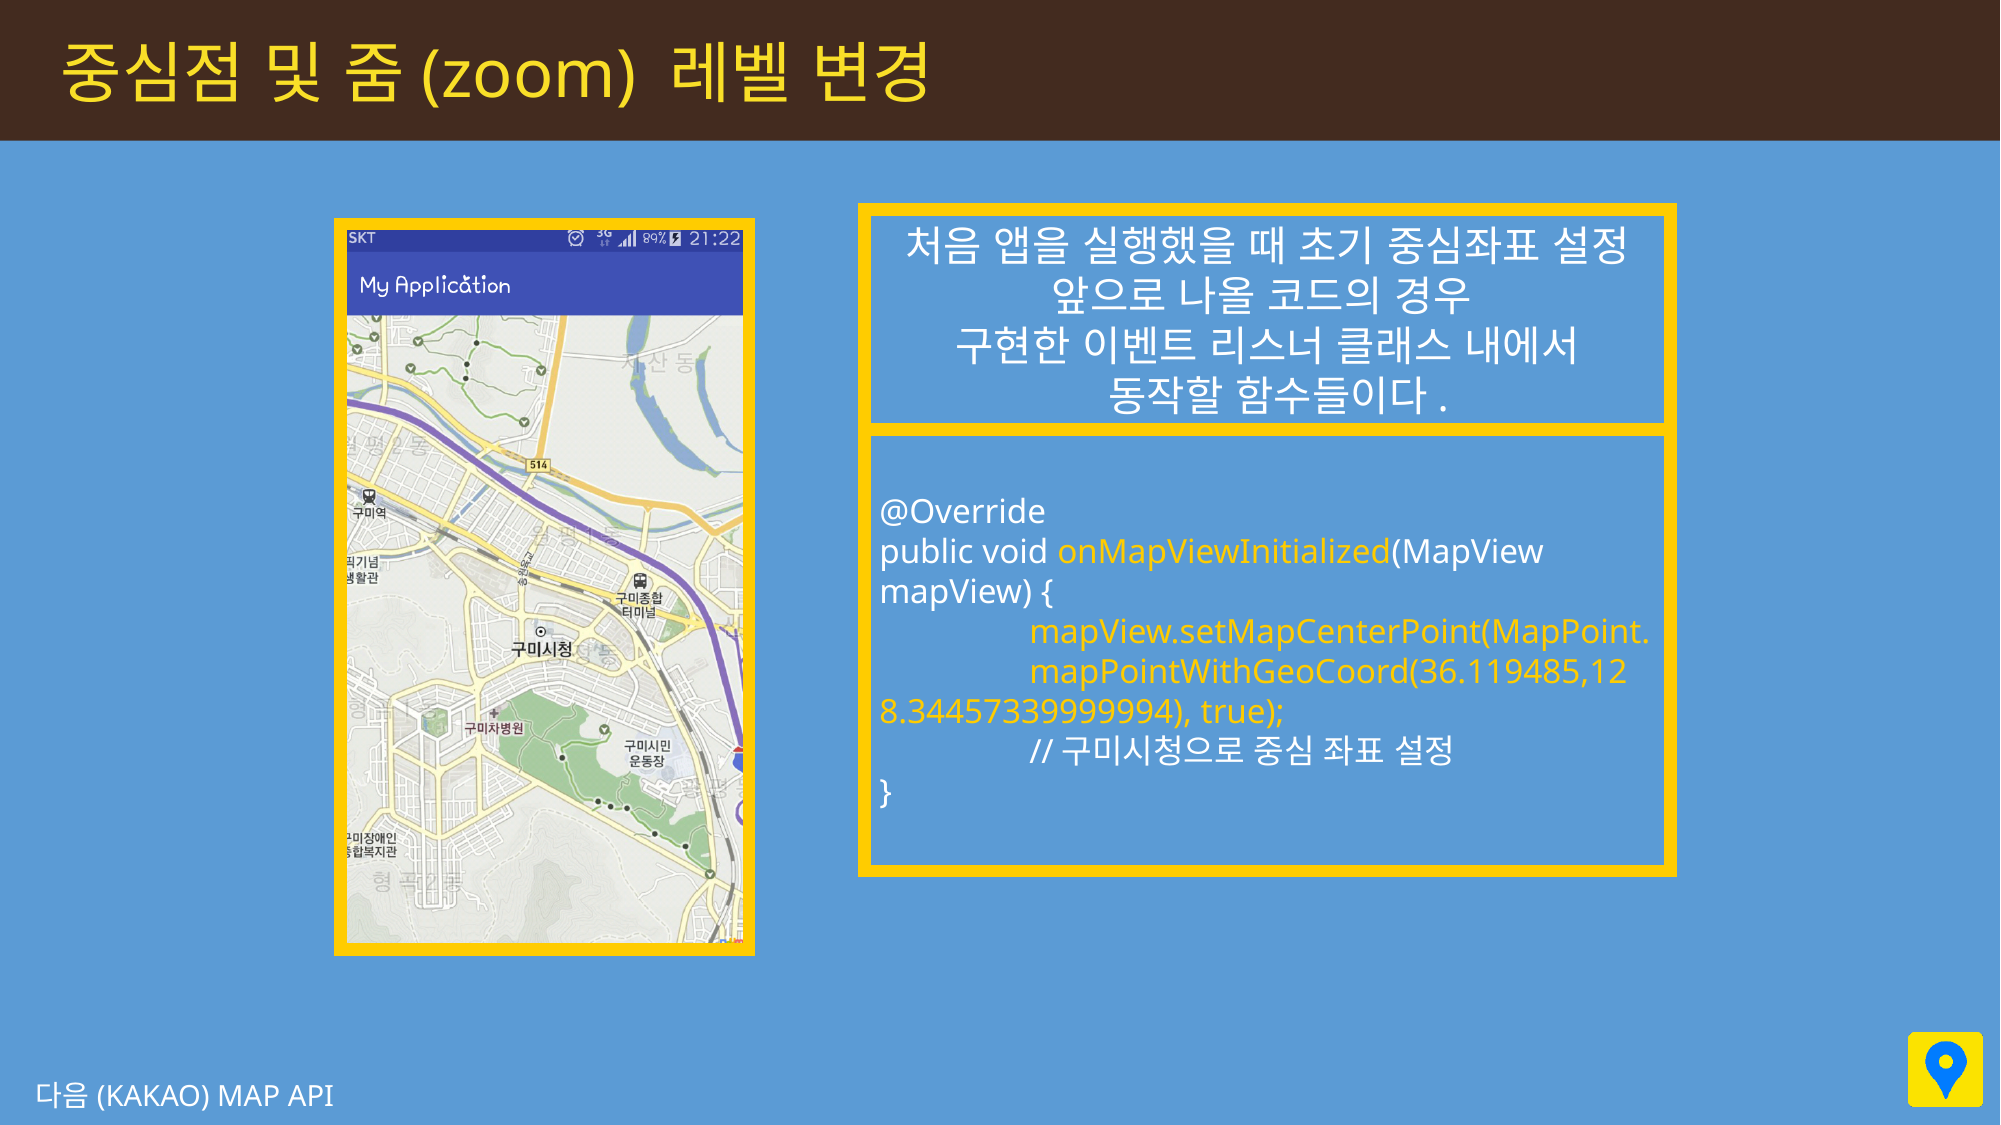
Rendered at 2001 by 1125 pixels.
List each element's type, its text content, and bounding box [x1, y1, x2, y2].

text_box 다음(KAKAO) MAP API [10, 1069, 360, 1120]
text_box 처음 앱을 실행했을 때 초기 중심좌표 설정 앞으로 나올 코드의 경우 구현한 이벤트 리스너 클래스 내에서 동작할 함수들이다. [864, 209, 1672, 430]
text_box [0, 142, 2000, 1125]
text_box @Override public void onMapViewInitialized(MapView mapView) { mapView.setMapCenterPoint(MapPoint. mapPointWithGeoCoord(36.119485,12 8.34457339999994), true); //구미시청으로 중심 좌표 설정 } [864, 430, 1672, 872]
picture [1908, 1032, 1983, 1107]
text_box 중심점 및 줌(zoom) 레벨 변경 [0, 0, 2000, 142]
picture [341, 223, 750, 950]
